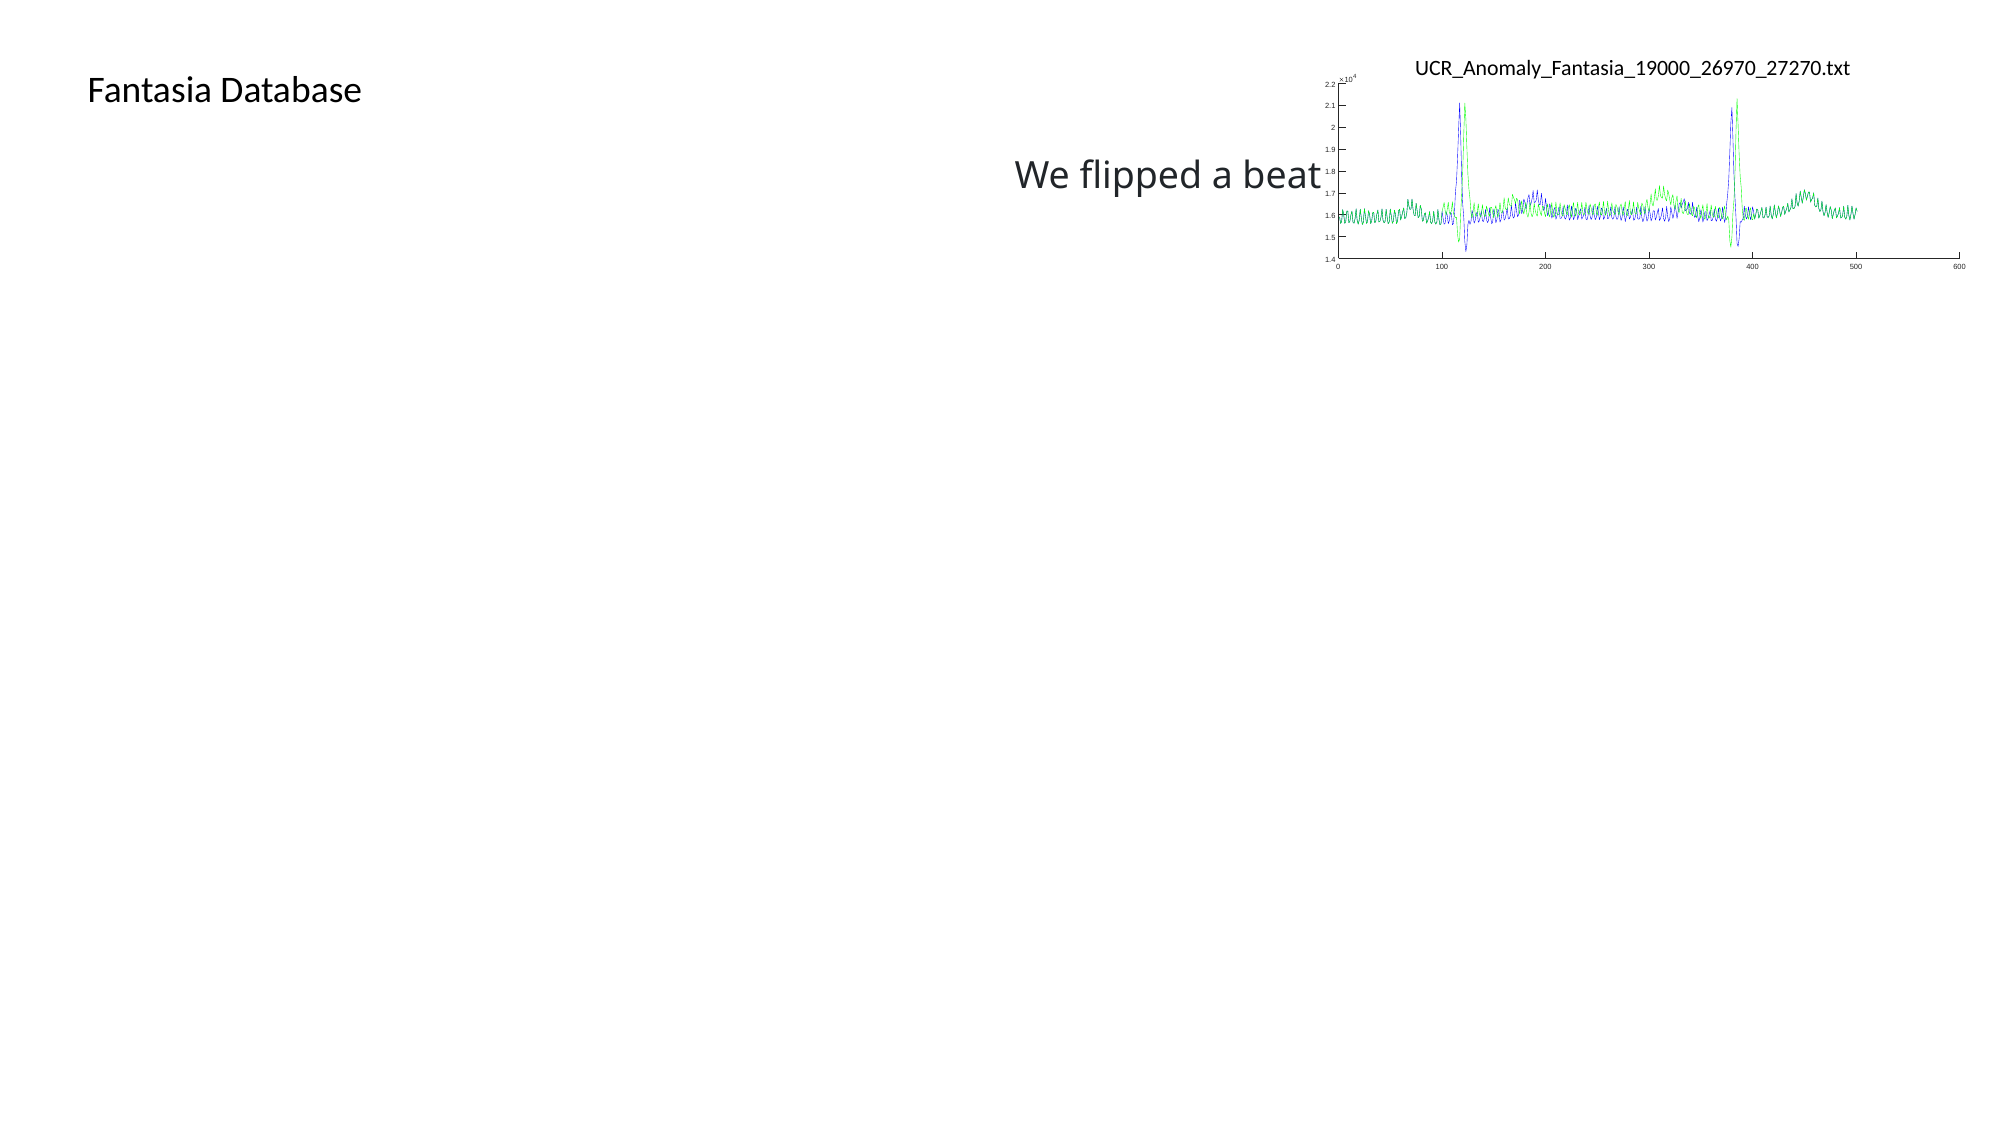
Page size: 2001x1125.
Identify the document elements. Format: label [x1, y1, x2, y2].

text_box [1400, 46, 1892, 67]
text_box [72, 57, 1091, 118]
picture [1234, 67, 2000, 282]
text_box [999, 143, 1234, 204]
